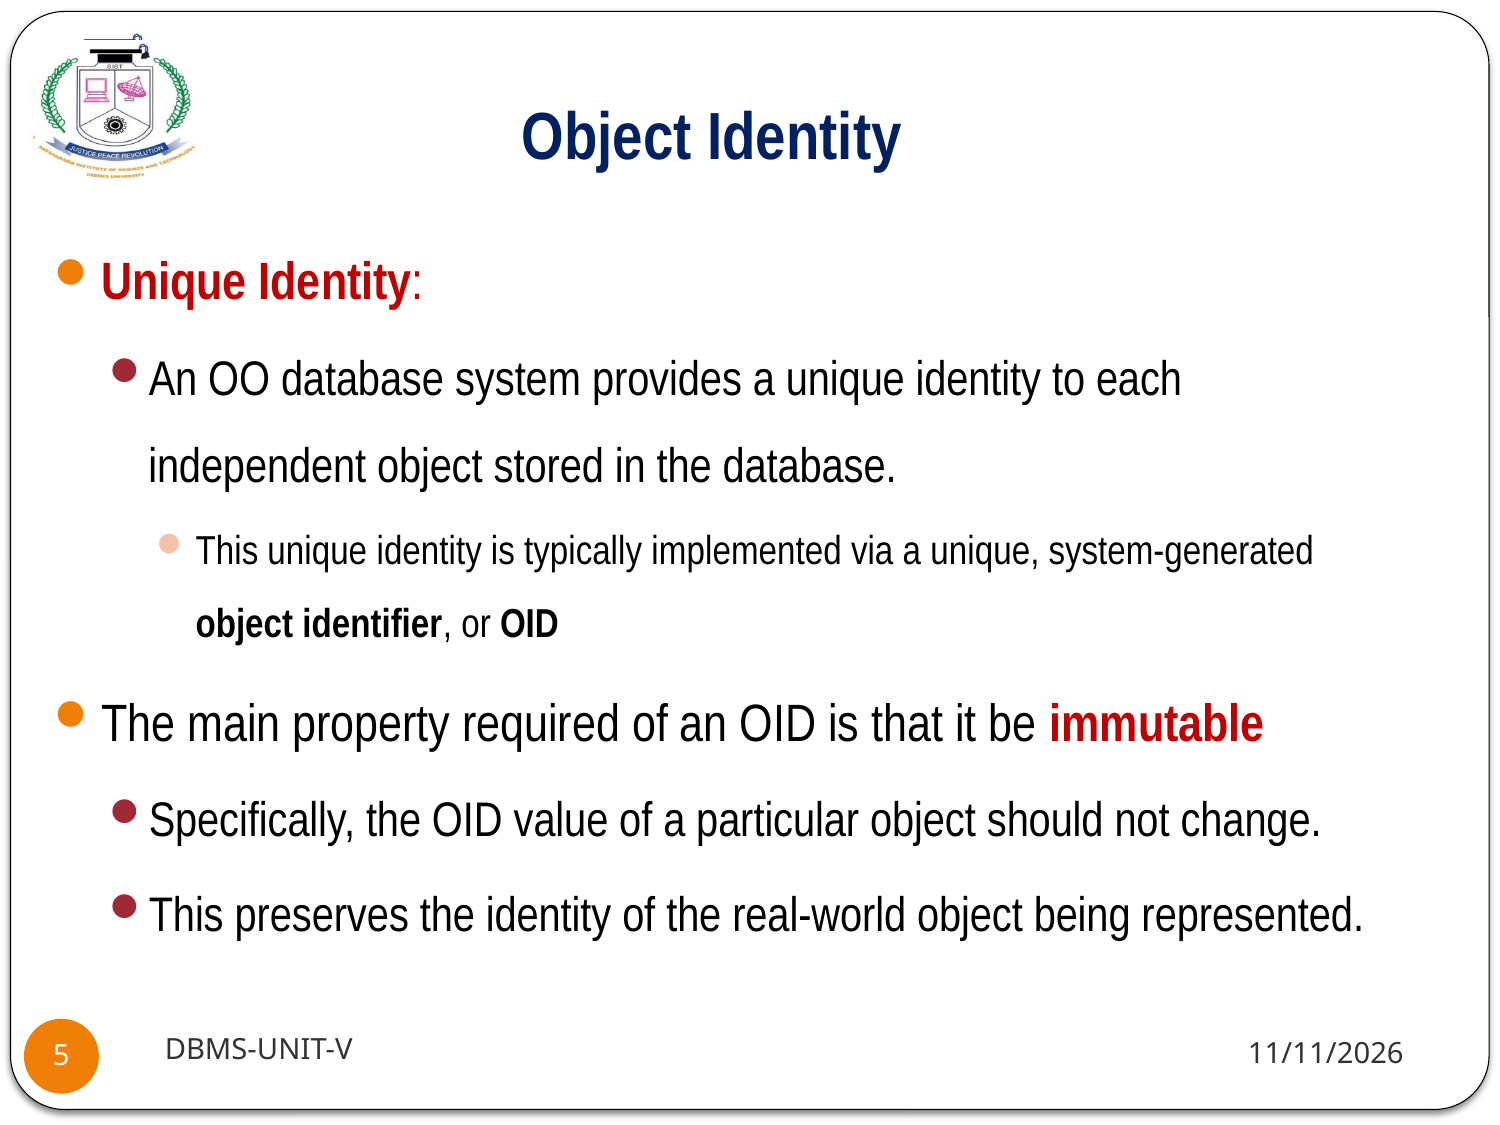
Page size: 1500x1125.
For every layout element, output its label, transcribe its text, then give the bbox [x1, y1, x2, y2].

footer DBMS-UNIT-V [150, 1012, 800, 1088]
slide_number 5 [23, 1018, 99, 1094]
title Object Identity [80, 24, 1360, 188]
text_box Unique Identity: An OO database system provides a unique identity to each independent object stored in the database. This unique identity is typically implemented via a unique, system-generated object identifier, or OID The main property required of an OID is that it be immutable Specifically, the OID value of a particular object should not change. This preserves the identity of the real-world object being represented. [39, 208, 1400, 958]
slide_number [1012, 1015, 1419, 1094]
picture [29, 30, 80, 182]
